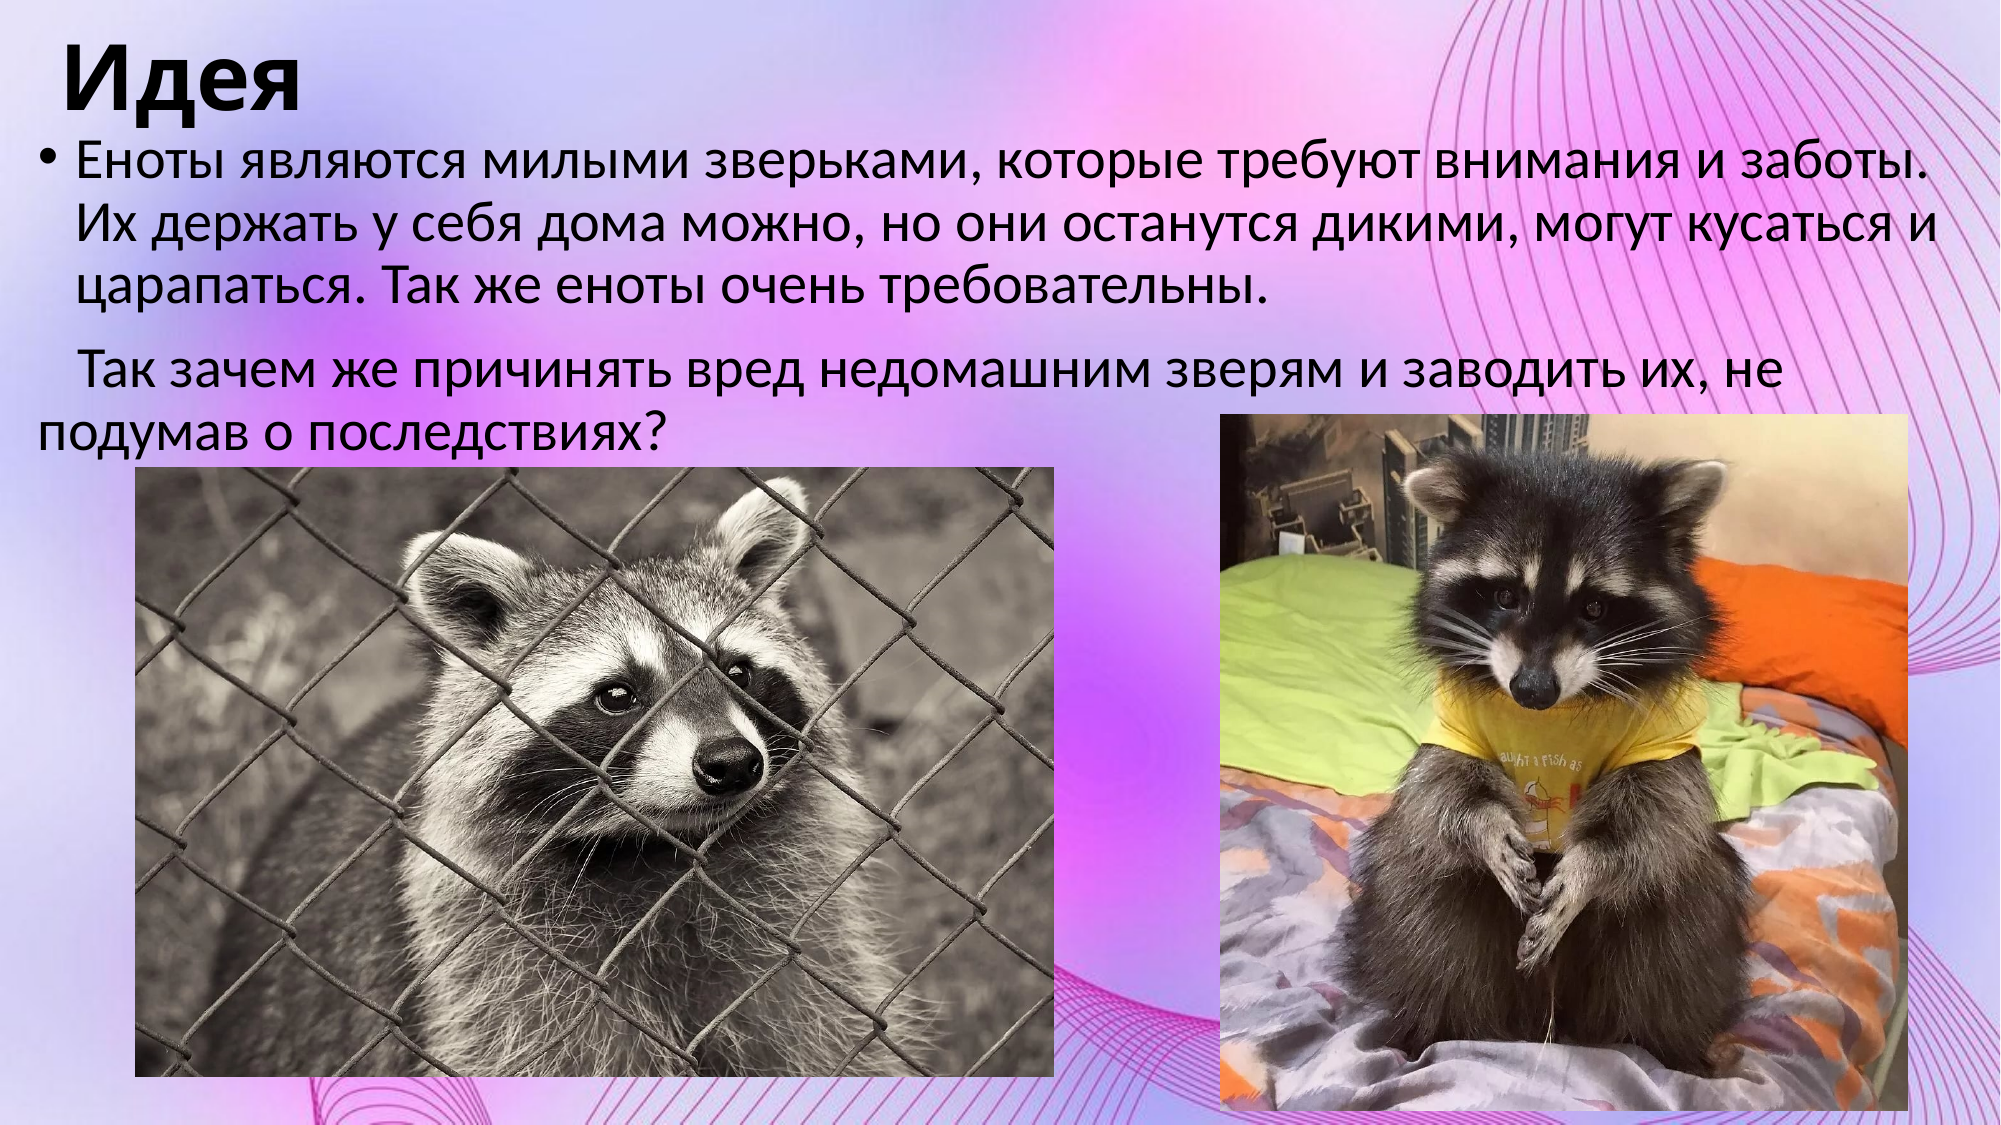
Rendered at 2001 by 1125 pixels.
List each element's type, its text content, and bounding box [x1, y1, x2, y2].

picture [0, 0, 2001, 1125]
list Еноты являются милыми зверьками, которые требуют внимания и заботы. Их держать у себя дома можно, но они останутся дикими, могут кусаться и царапаться. Так же еноты очень требовательны. Так зачем же причинять вред недомашним зверям и заводить их, не подумав о последствиях? [22, 120, 1980, 482]
title Идея [44, 0, 1770, 120]
